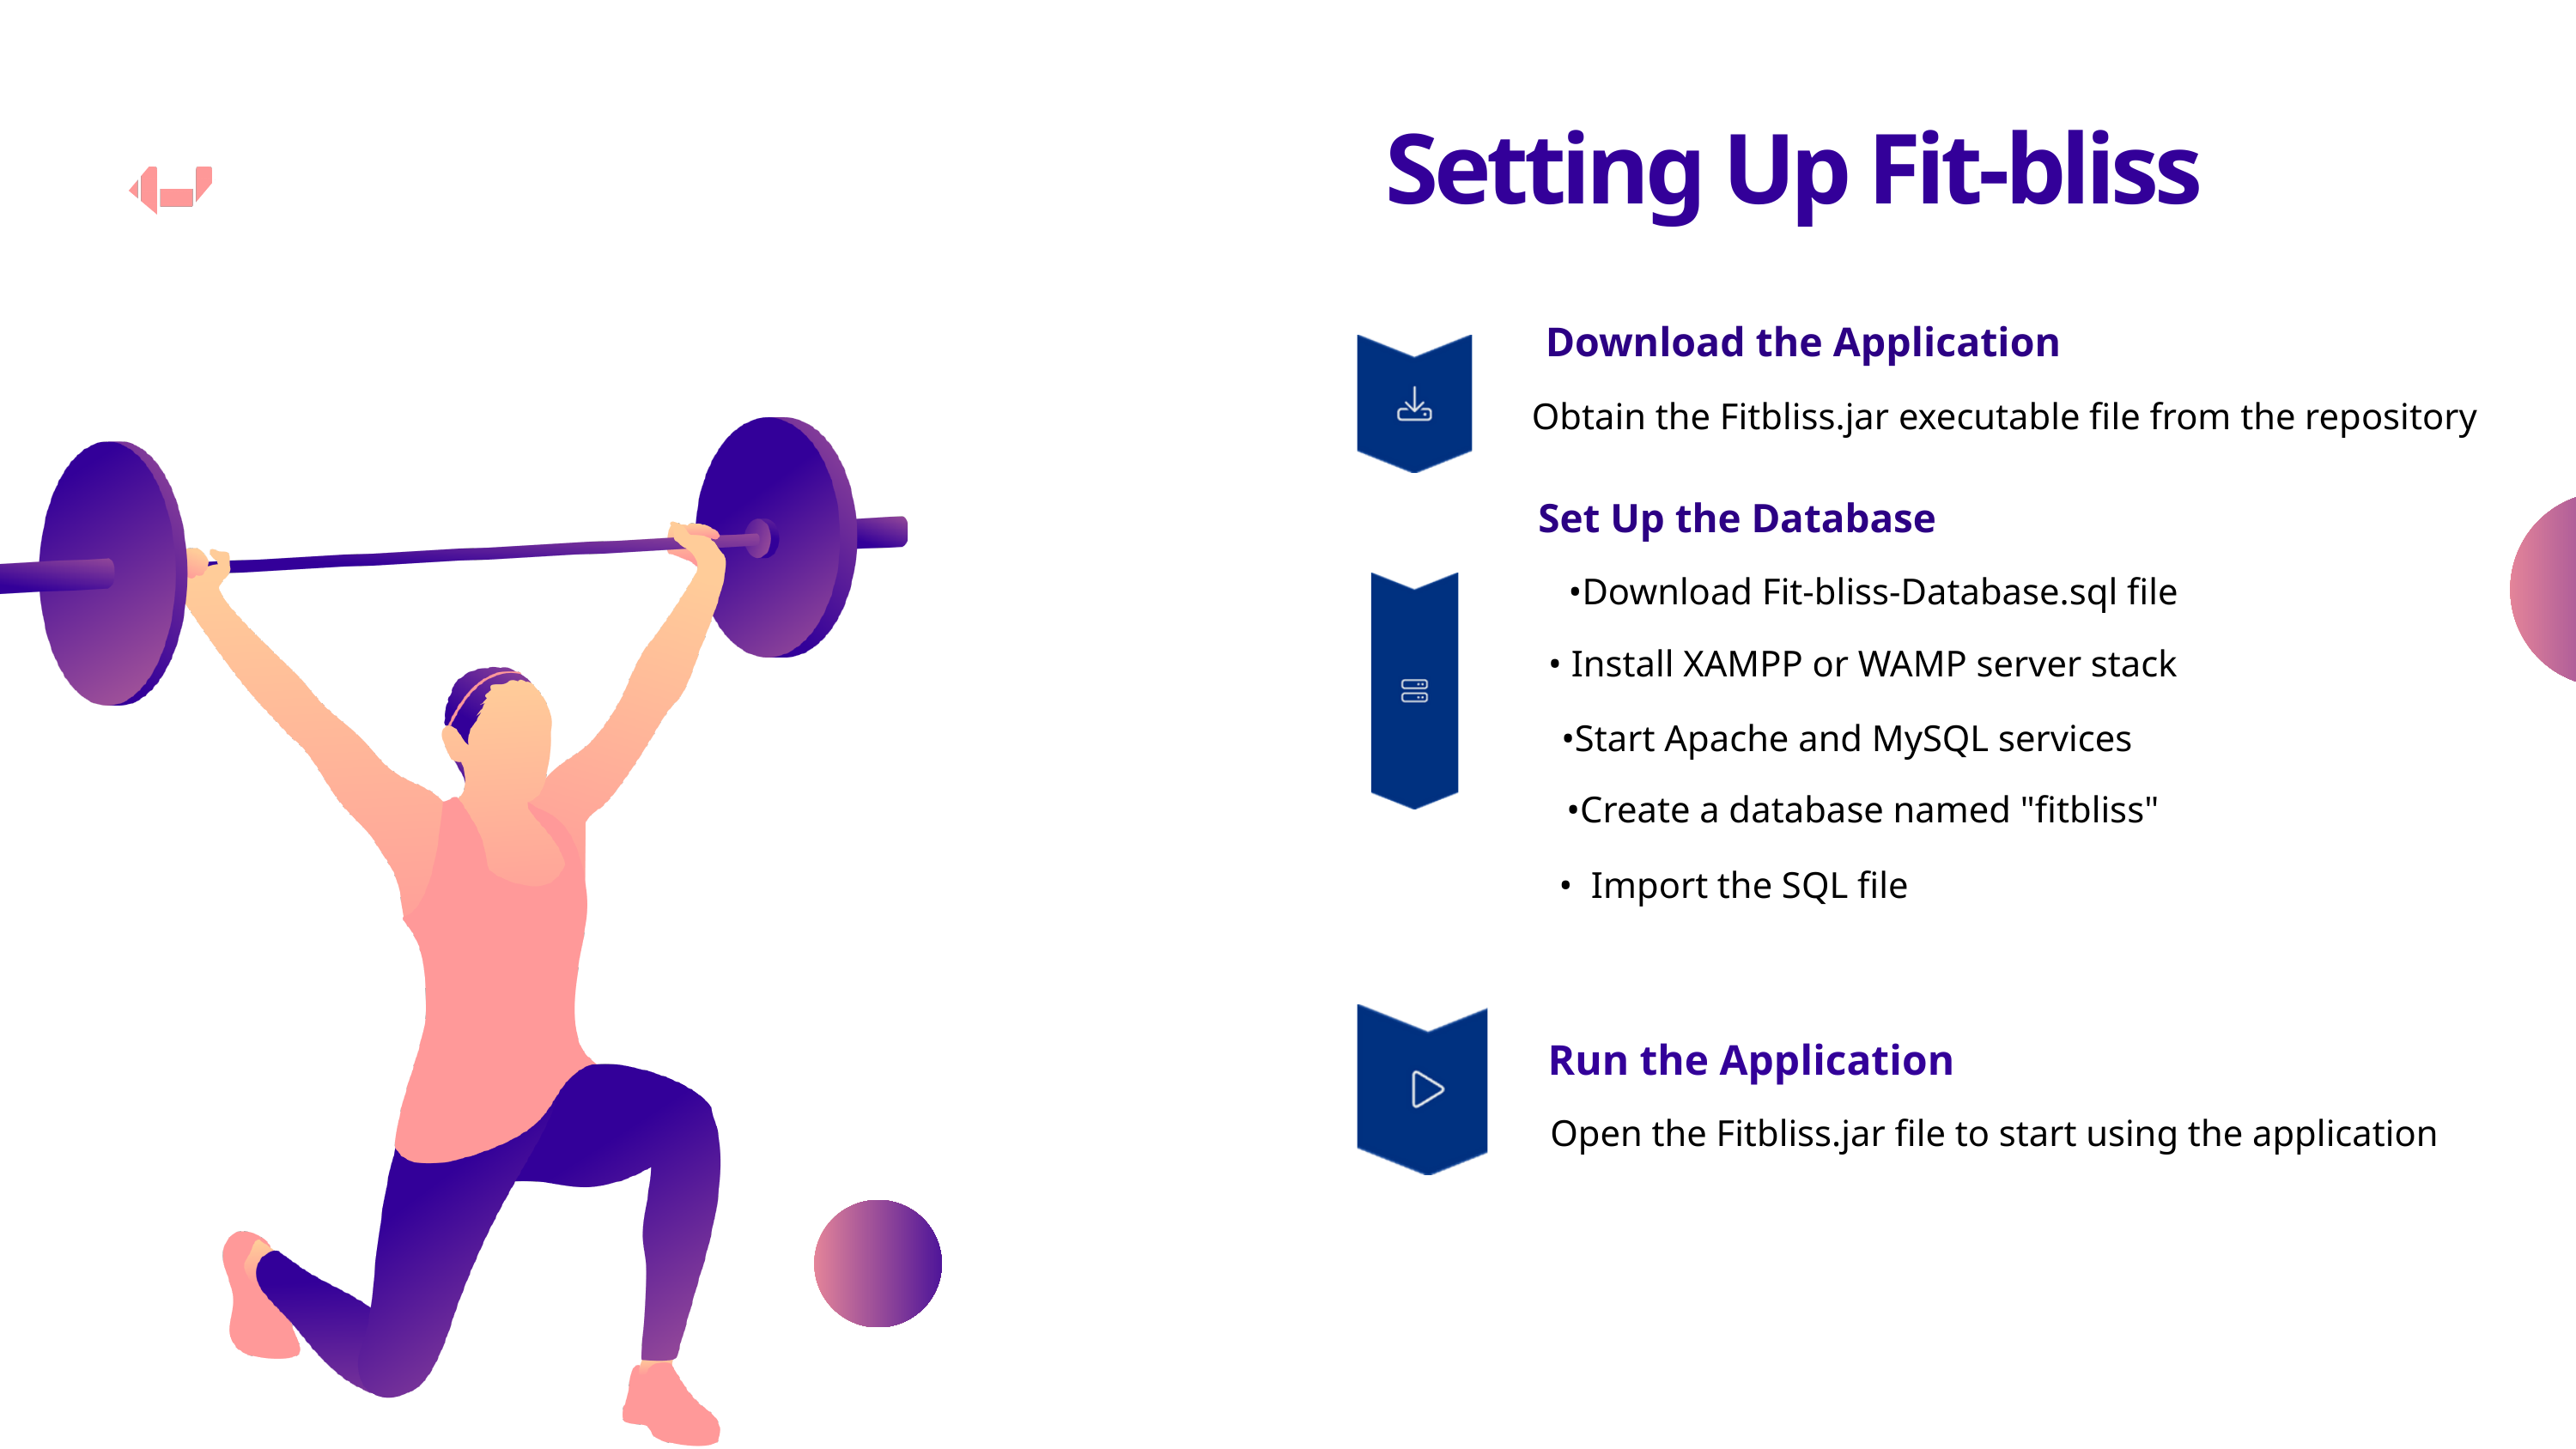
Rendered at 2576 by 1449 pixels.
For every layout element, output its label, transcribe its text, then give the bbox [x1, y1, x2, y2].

text_box •Download Fit-bliss-Database.sql file [1543, 561, 2203, 613]
text_box [1357, 335, 1473, 473]
text_box [0, 417, 908, 1449]
text_box Set Up the Database [1533, 485, 1942, 541]
text_box •Create a database named "fitbliss" [1543, 779, 2183, 831]
text_box Open the Fitbliss.jar file to start using the application [1528, 1103, 2462, 1155]
text_box [128, 130, 225, 229]
text_box Obtain the Fitbliss.jar executable file from the repository [1509, 386, 2500, 437]
text_box •Start Apache and MySQL services [1528, 708, 2166, 760]
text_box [2510, 491, 2576, 688]
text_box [814, 1199, 943, 1328]
text_box [1357, 1004, 1488, 1175]
text_box [1370, 573, 1459, 809]
text_box Download the Application [1479, 308, 2127, 365]
text_box Run the Application [1543, 1026, 1959, 1084]
text_box • Install XAMPP or WAMP server stack [1533, 634, 2193, 685]
text_box Setting Up Fit-bliss [1385, 118, 2249, 328]
text_box • Import the SQL file [1414, 855, 2053, 906]
